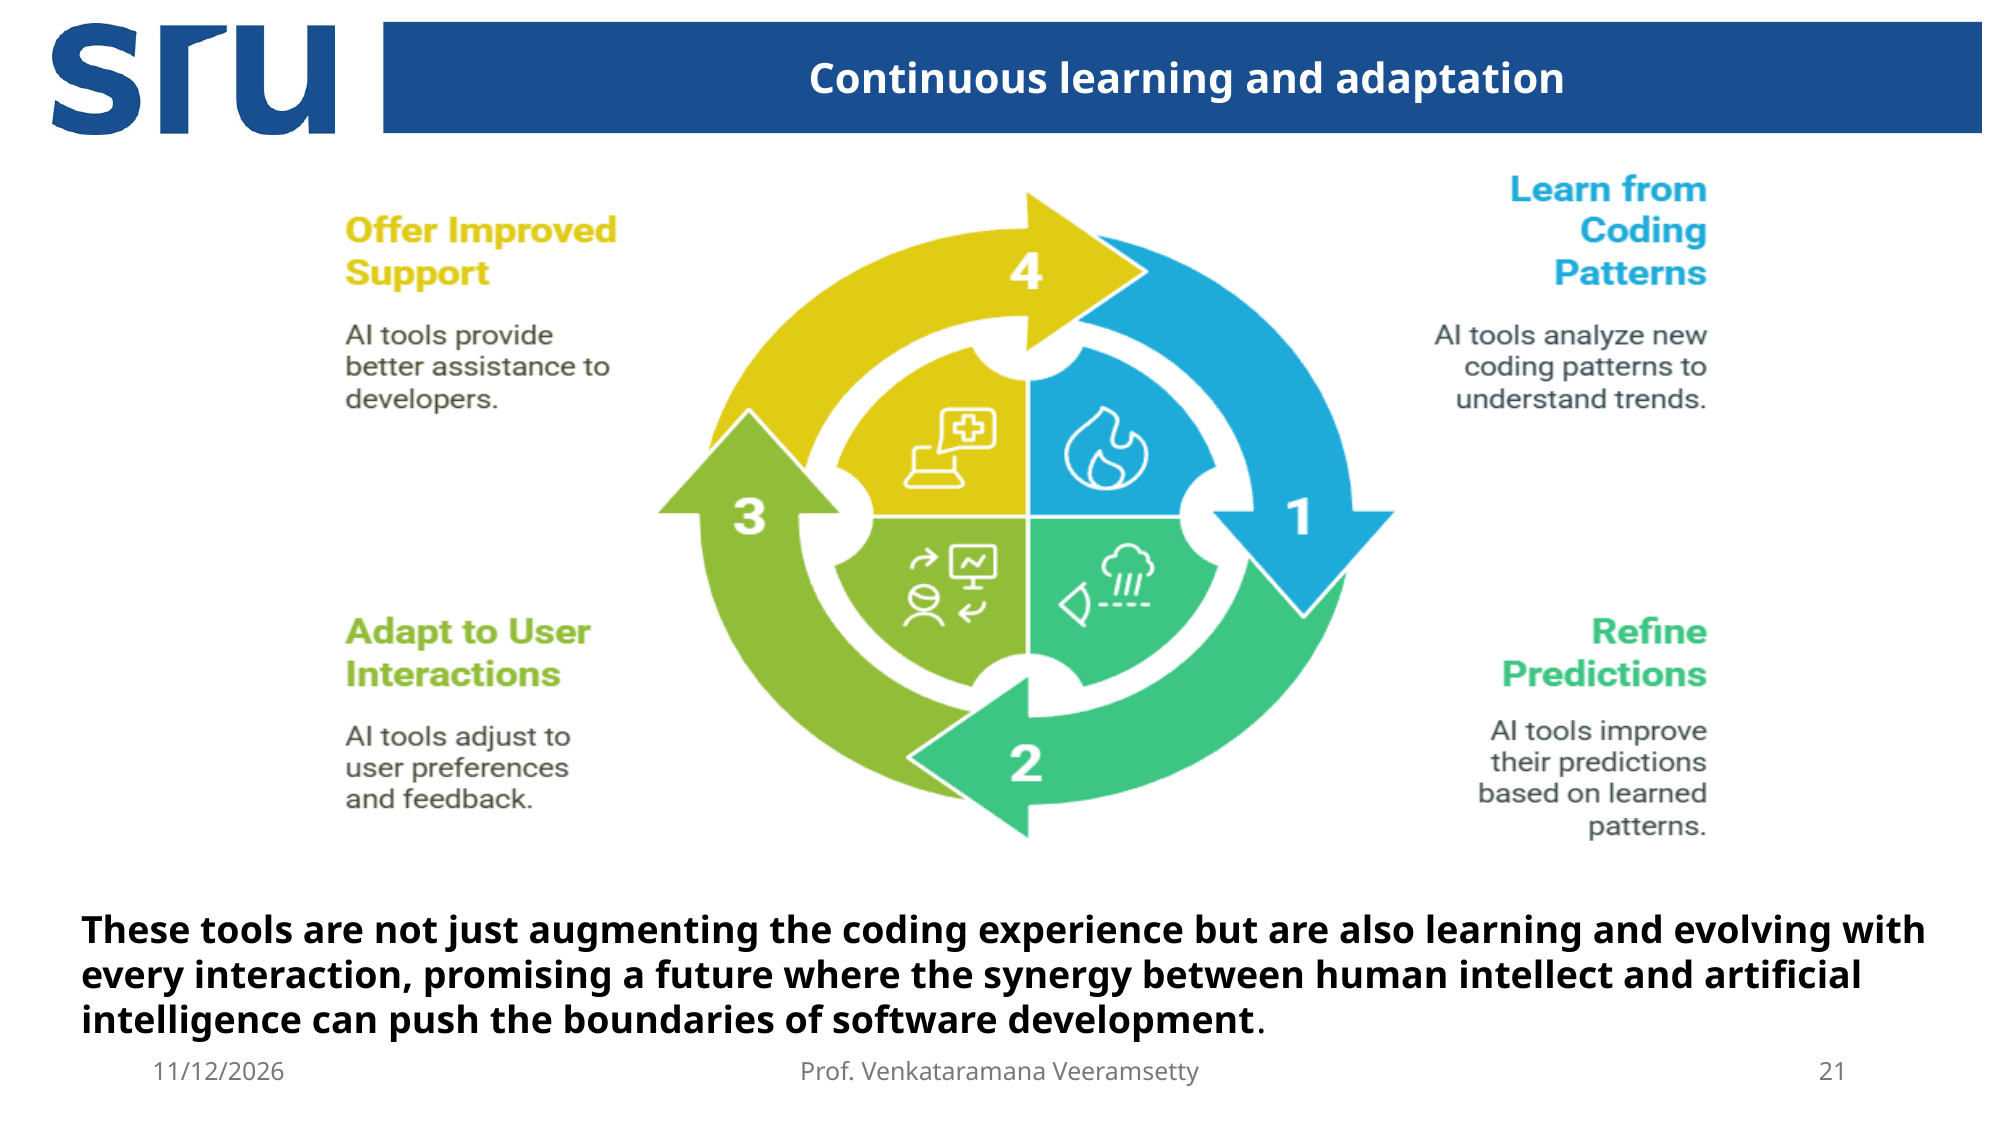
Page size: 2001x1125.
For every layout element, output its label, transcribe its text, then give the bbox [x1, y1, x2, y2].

slide_number 21 [1412, 1048, 1863, 1103]
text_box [382, 21, 1983, 134]
picture [297, 156, 1750, 892]
text_box These tools are not just augmenting the coding experience but are also learning and evolving with every interaction, promising a future where the synergy between human intellect and artificial intelligence can push the boundaries of software development. [66, 898, 1959, 1048]
footer Prof. Venkataramana Veeramsetty [662, 1042, 1338, 1103]
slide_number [137, 1048, 588, 1103]
picture [51, 23, 335, 136]
